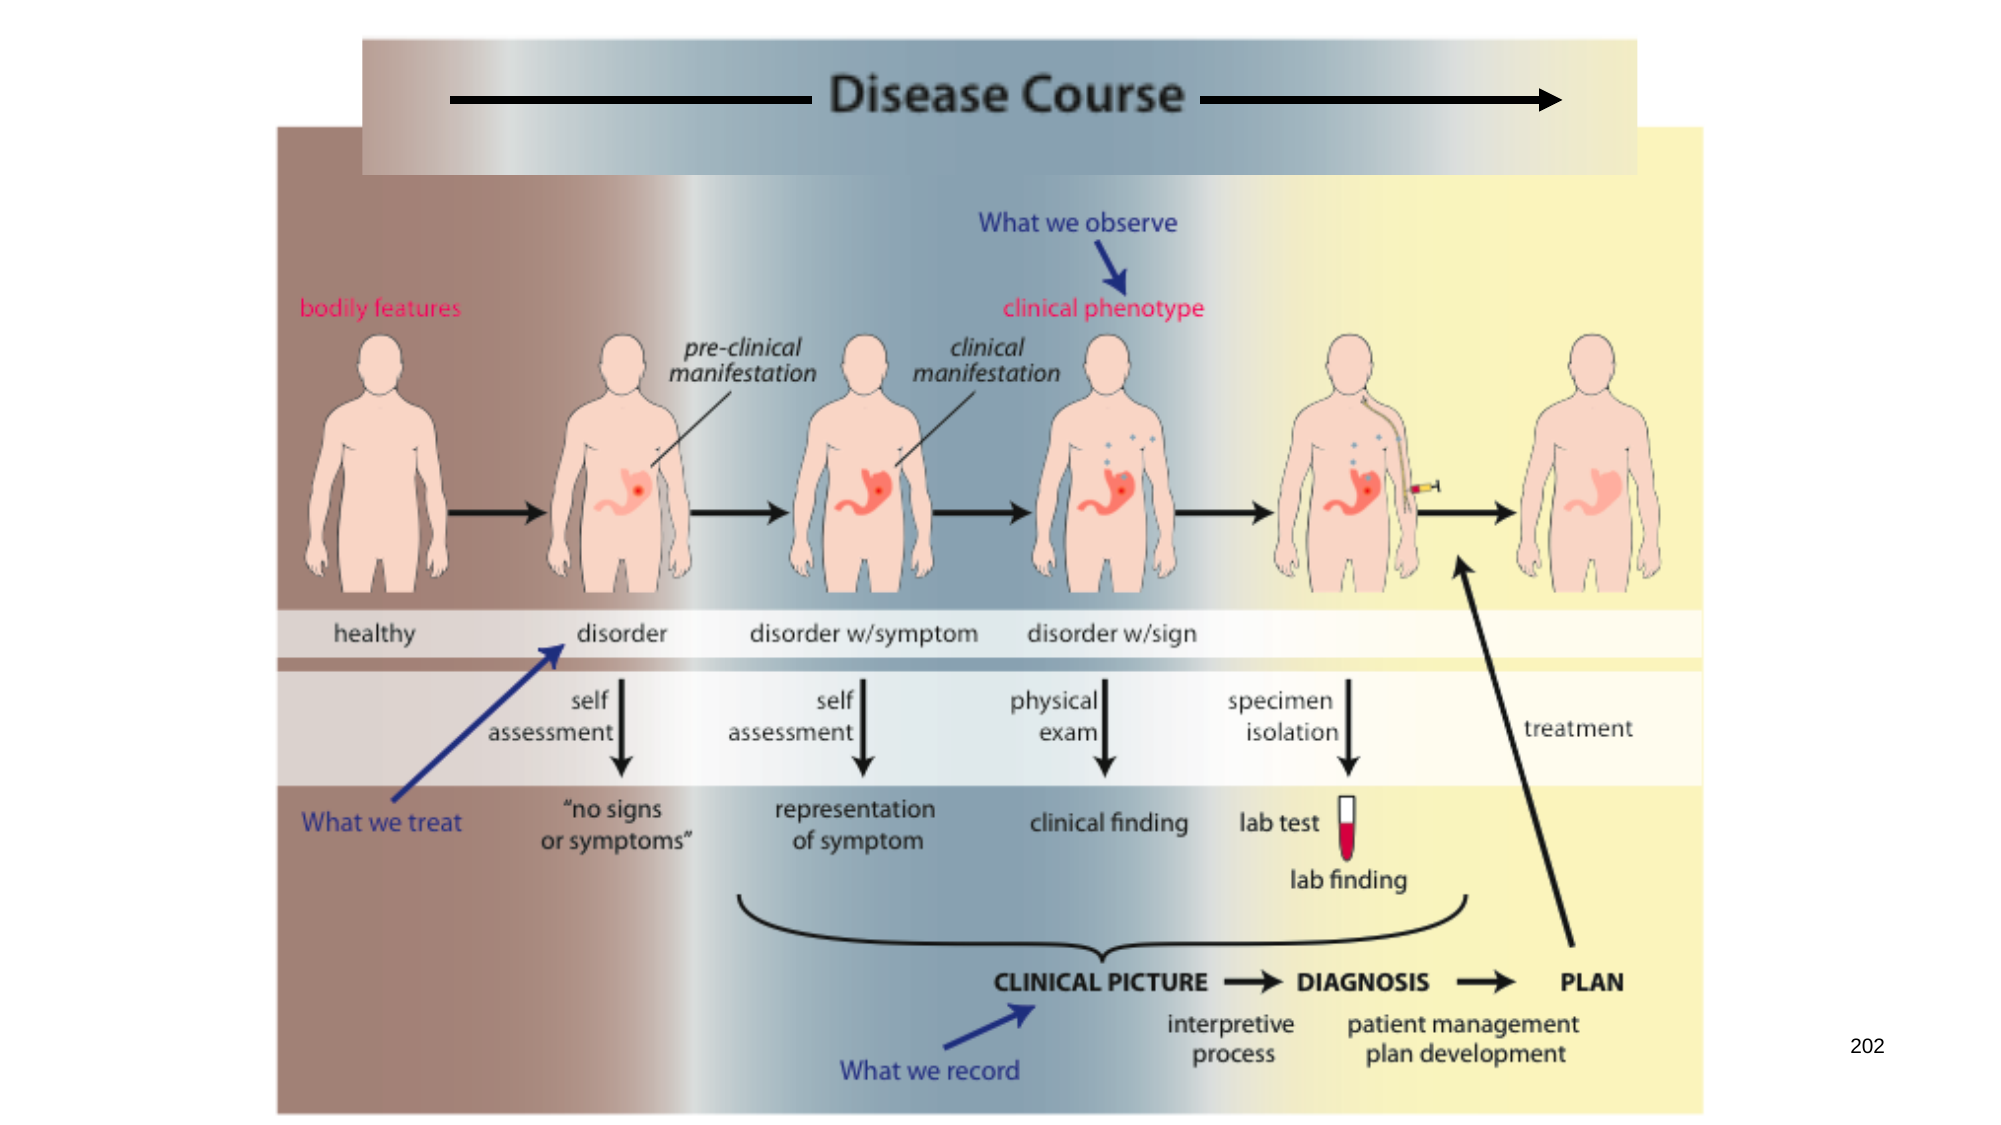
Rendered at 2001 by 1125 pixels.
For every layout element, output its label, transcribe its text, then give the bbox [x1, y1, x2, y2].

slide_number 202 [1716, 1024, 1901, 1101]
text_box [1308, 0, 1725, 505]
picture [266, 12, 1713, 1125]
